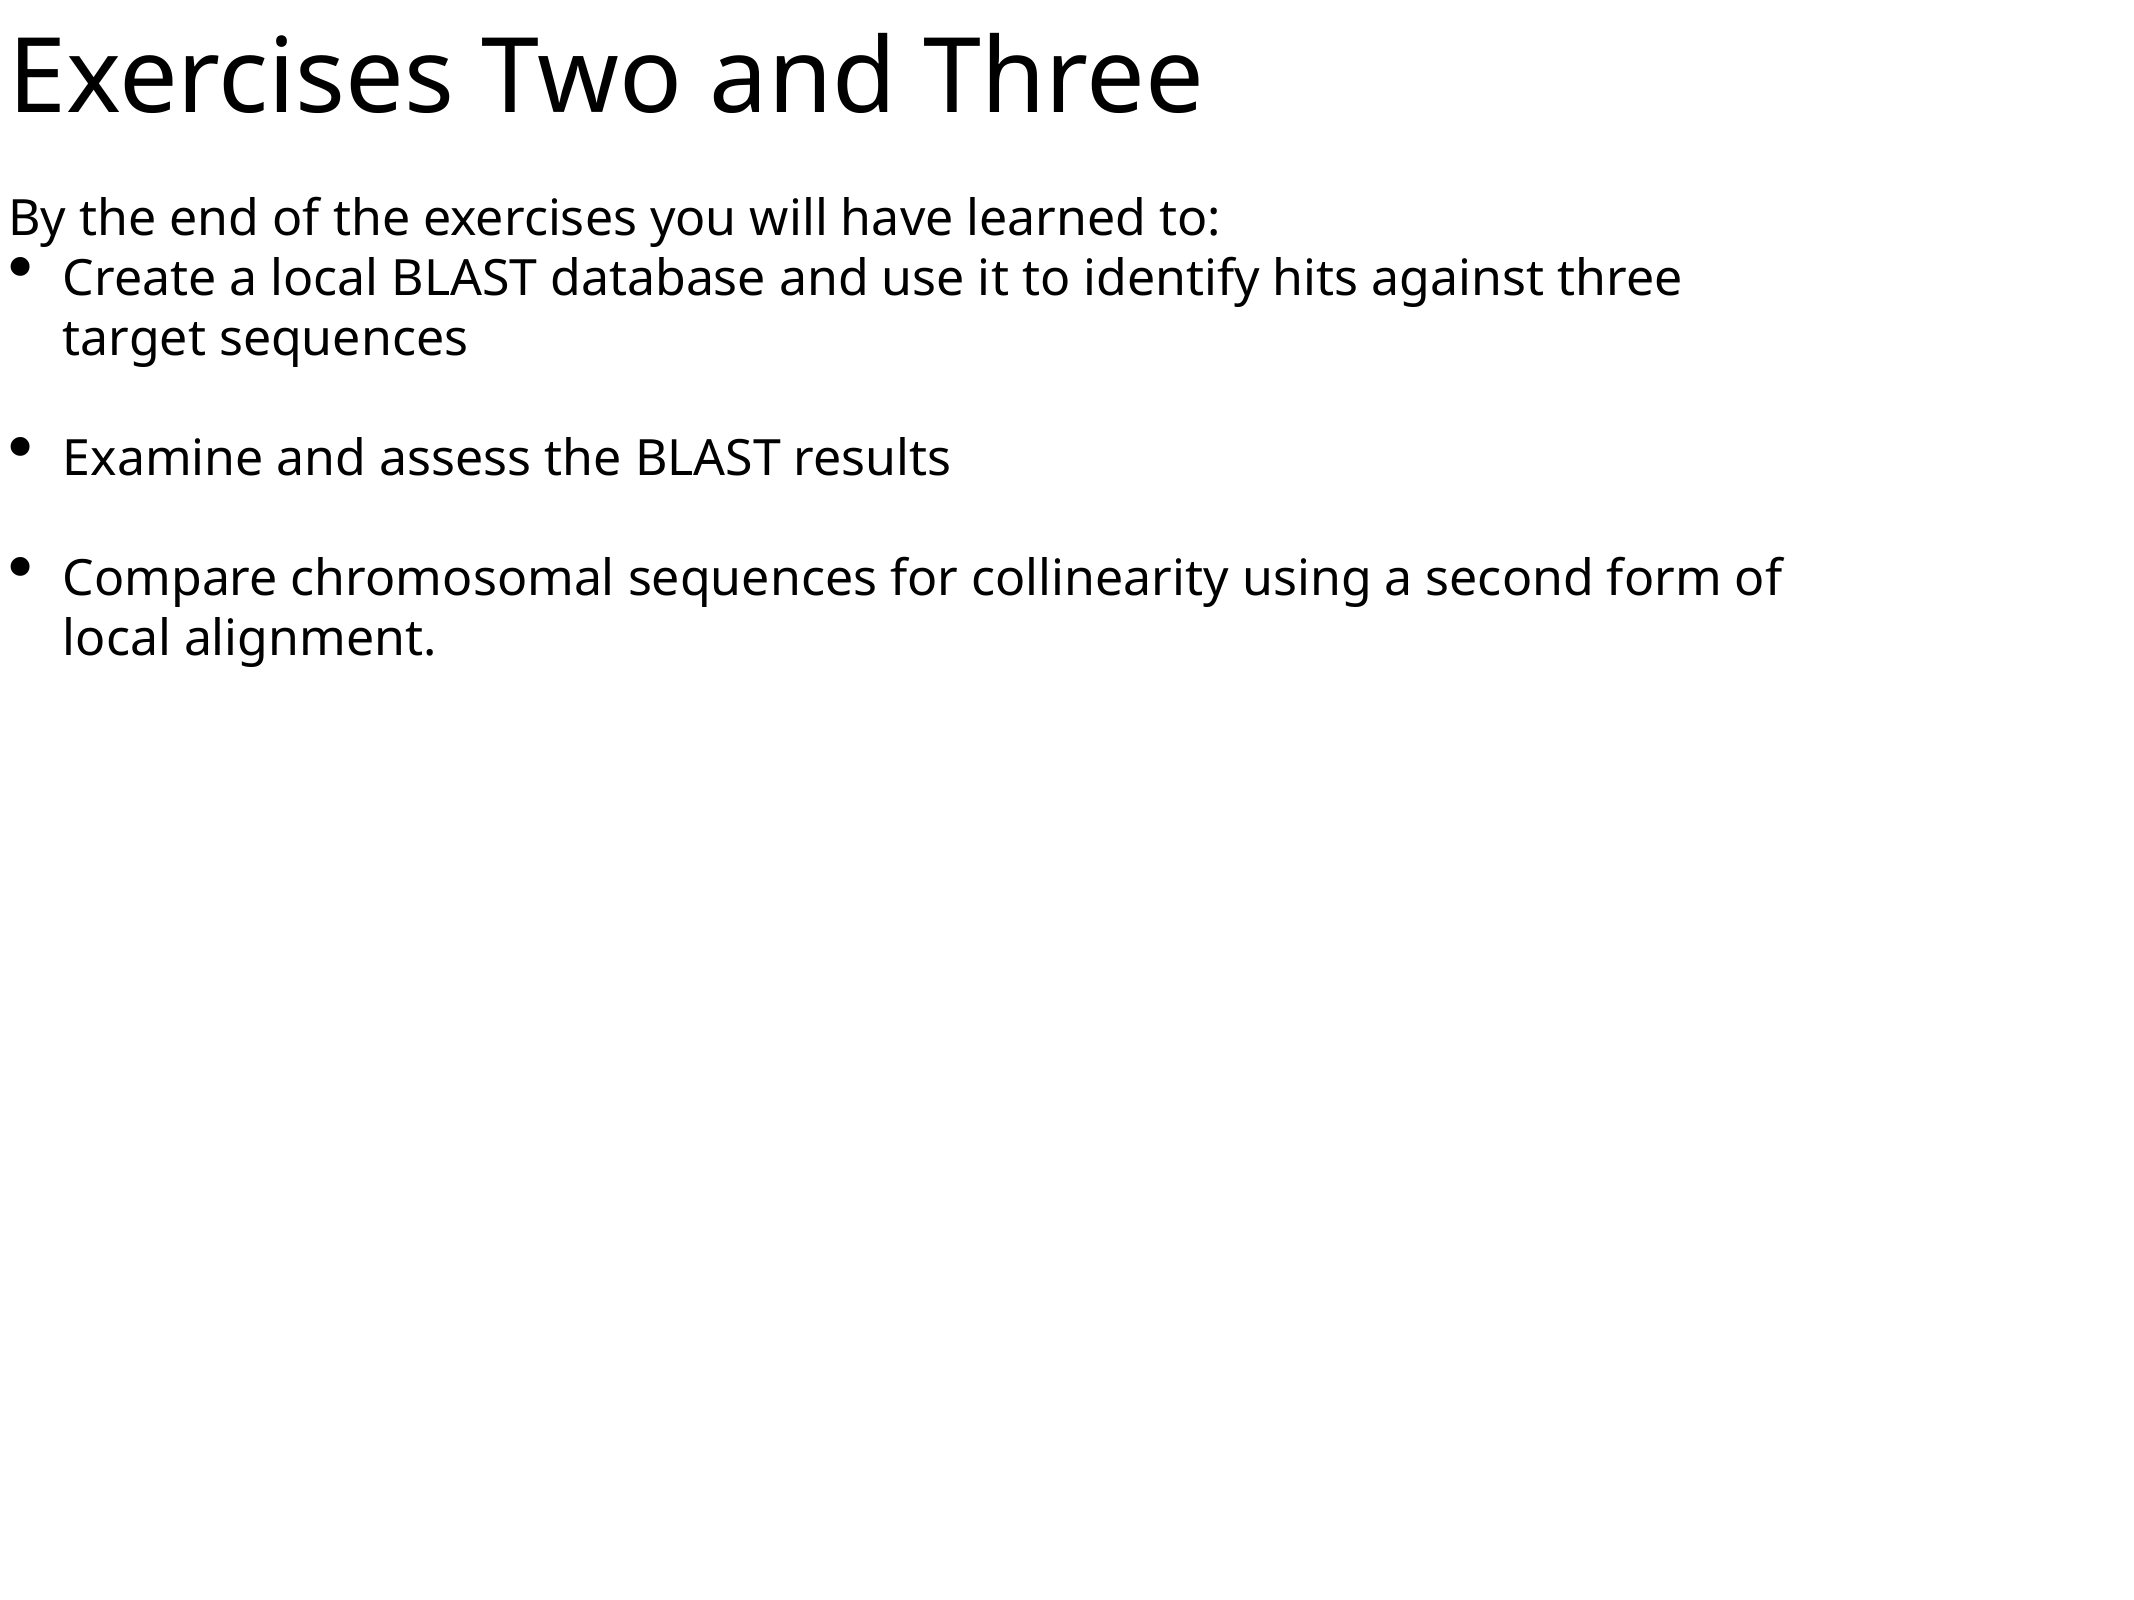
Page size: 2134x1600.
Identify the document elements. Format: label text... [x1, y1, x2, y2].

text_box Exercises Two and Three [0, 0, 1351, 168]
text_box By the end of the exercises you will have learned to: Create a local BLAST database and use it to identify hits against three target sequences Examine and assess the BLAST results Compare chromosomal sequences for collinearity using a second form of local alignment. [0, 177, 1821, 674]
